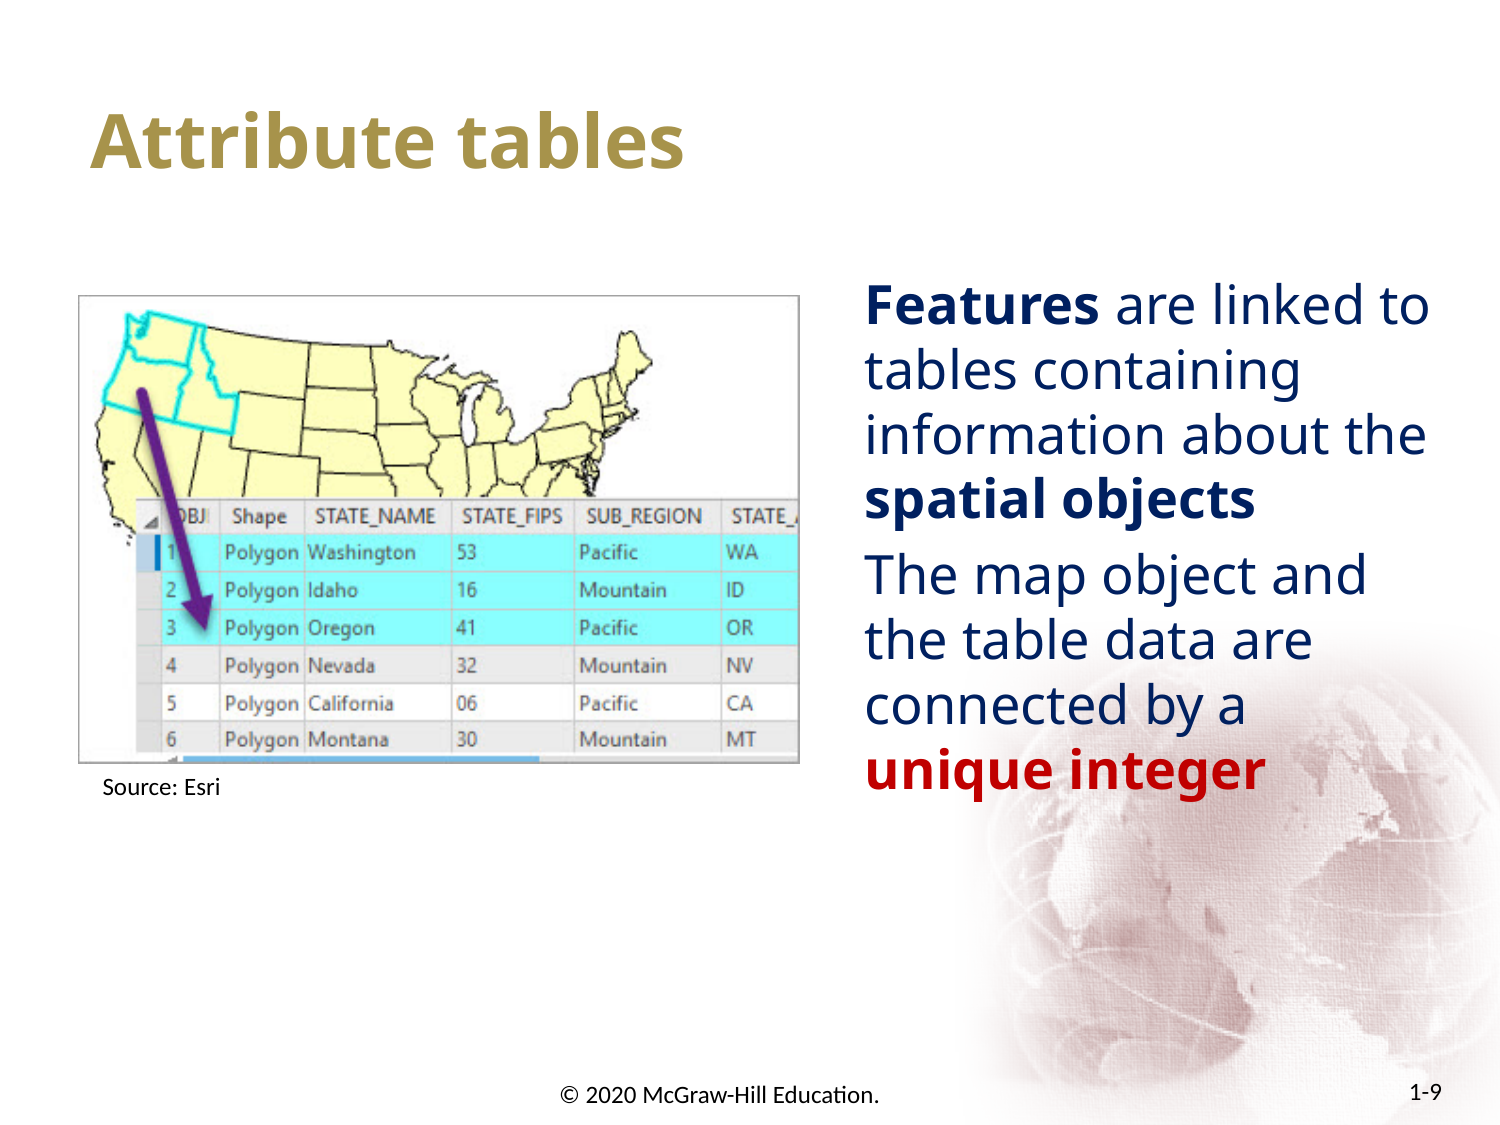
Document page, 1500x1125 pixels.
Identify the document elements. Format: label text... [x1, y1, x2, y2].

title Attribute tables [75, 45, 1425, 233]
list Source: Esri [87, 773, 275, 814]
list Features are linked to tables containing information about the spatial objects The map object and the table data are connected by a unique integer [849, 262, 1450, 838]
picture [77, 295, 801, 764]
